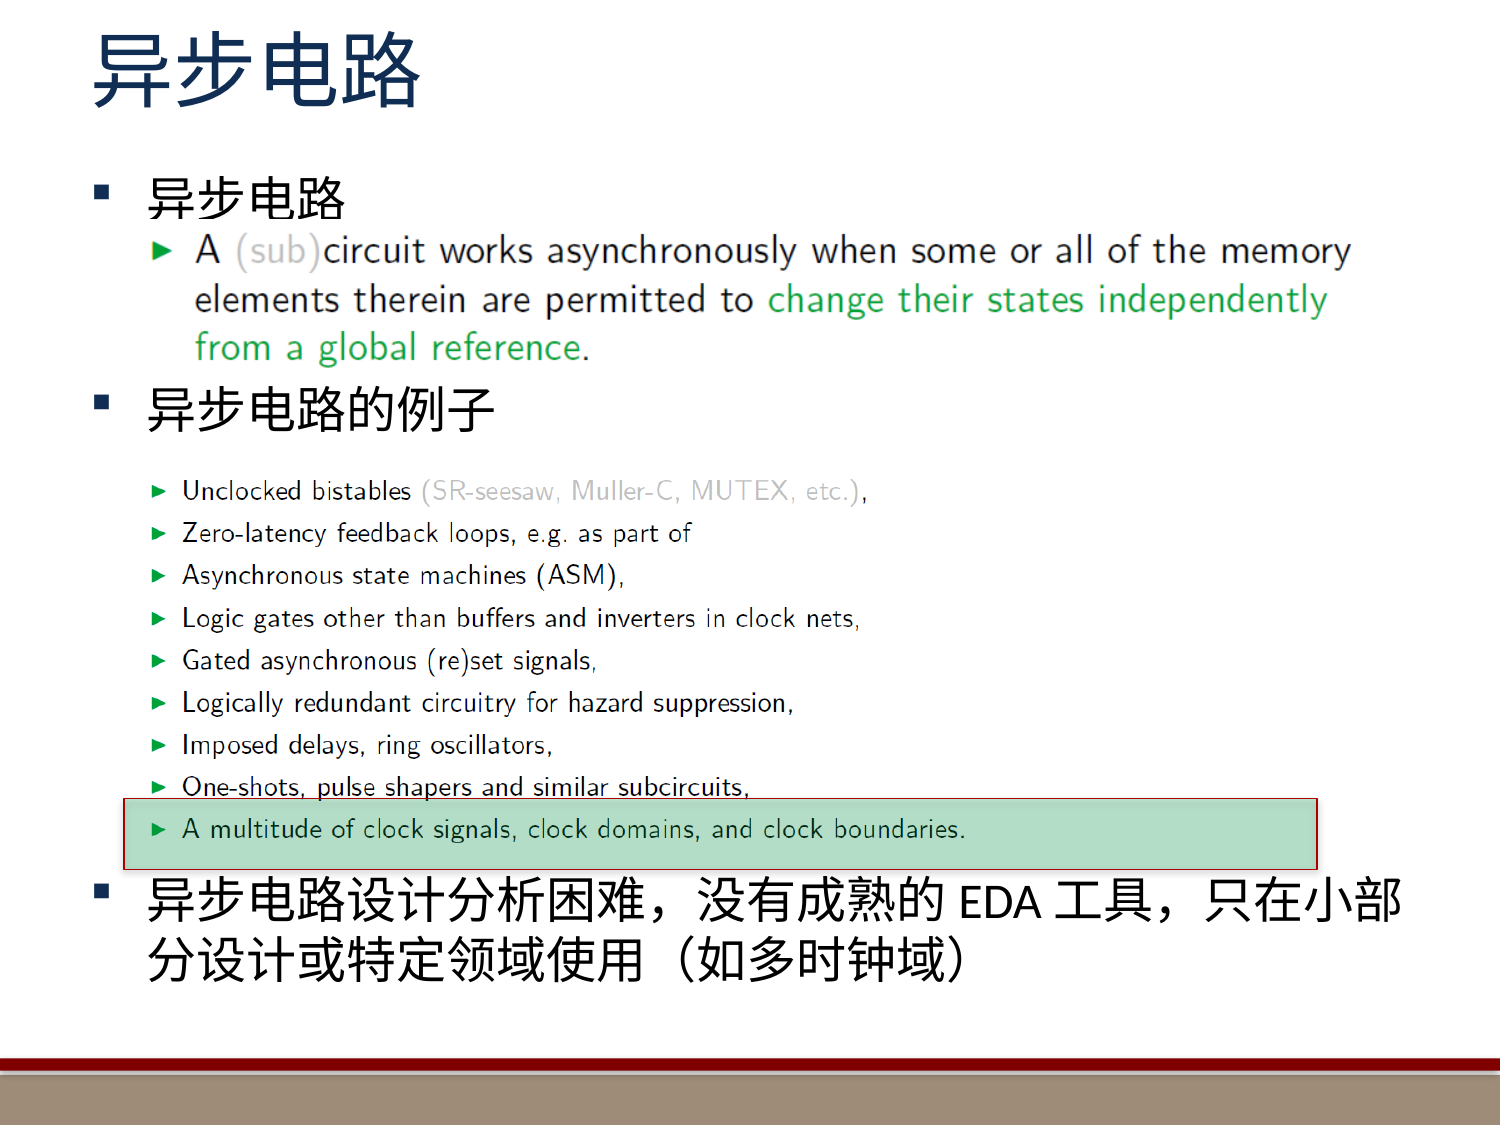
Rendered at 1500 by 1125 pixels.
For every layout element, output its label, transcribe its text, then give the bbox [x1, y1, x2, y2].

text_box [123, 798, 1318, 870]
list 异步电路 异步电路的例子 异步电路设计分析困难，没有成熟的EDA工具，只在小部分设计或特定领域使用（如多时钟域） [74, 160, 1426, 1036]
title 异步电路 [74, 0, 1426, 138]
picture [111, 219, 1412, 374]
picture [123, 467, 1022, 858]
